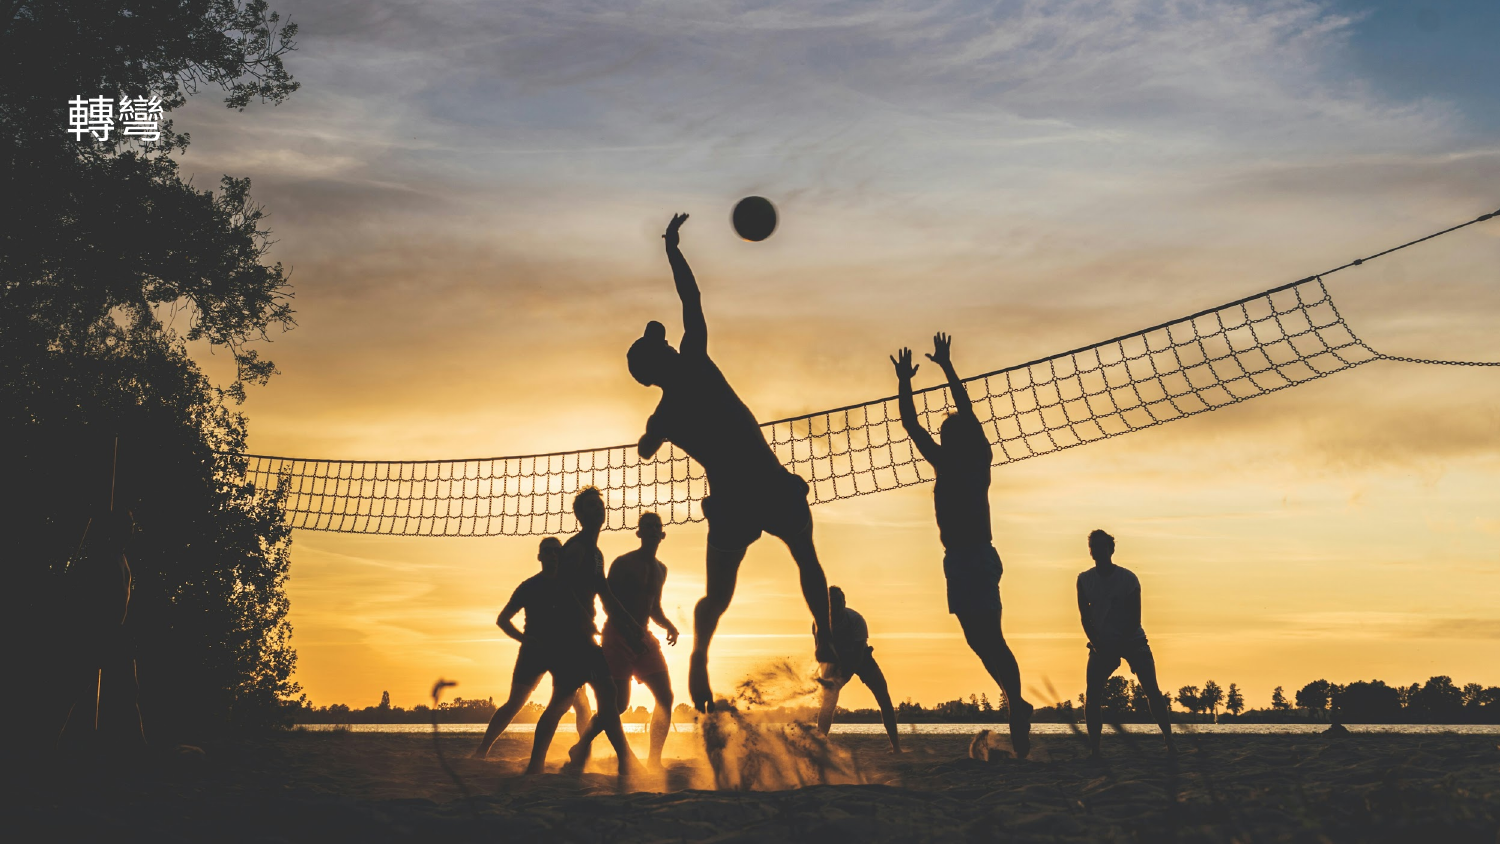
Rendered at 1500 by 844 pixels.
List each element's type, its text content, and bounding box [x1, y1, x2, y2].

title 轉彎 [51, 39, 512, 164]
picture [0, 0, 1500, 844]
